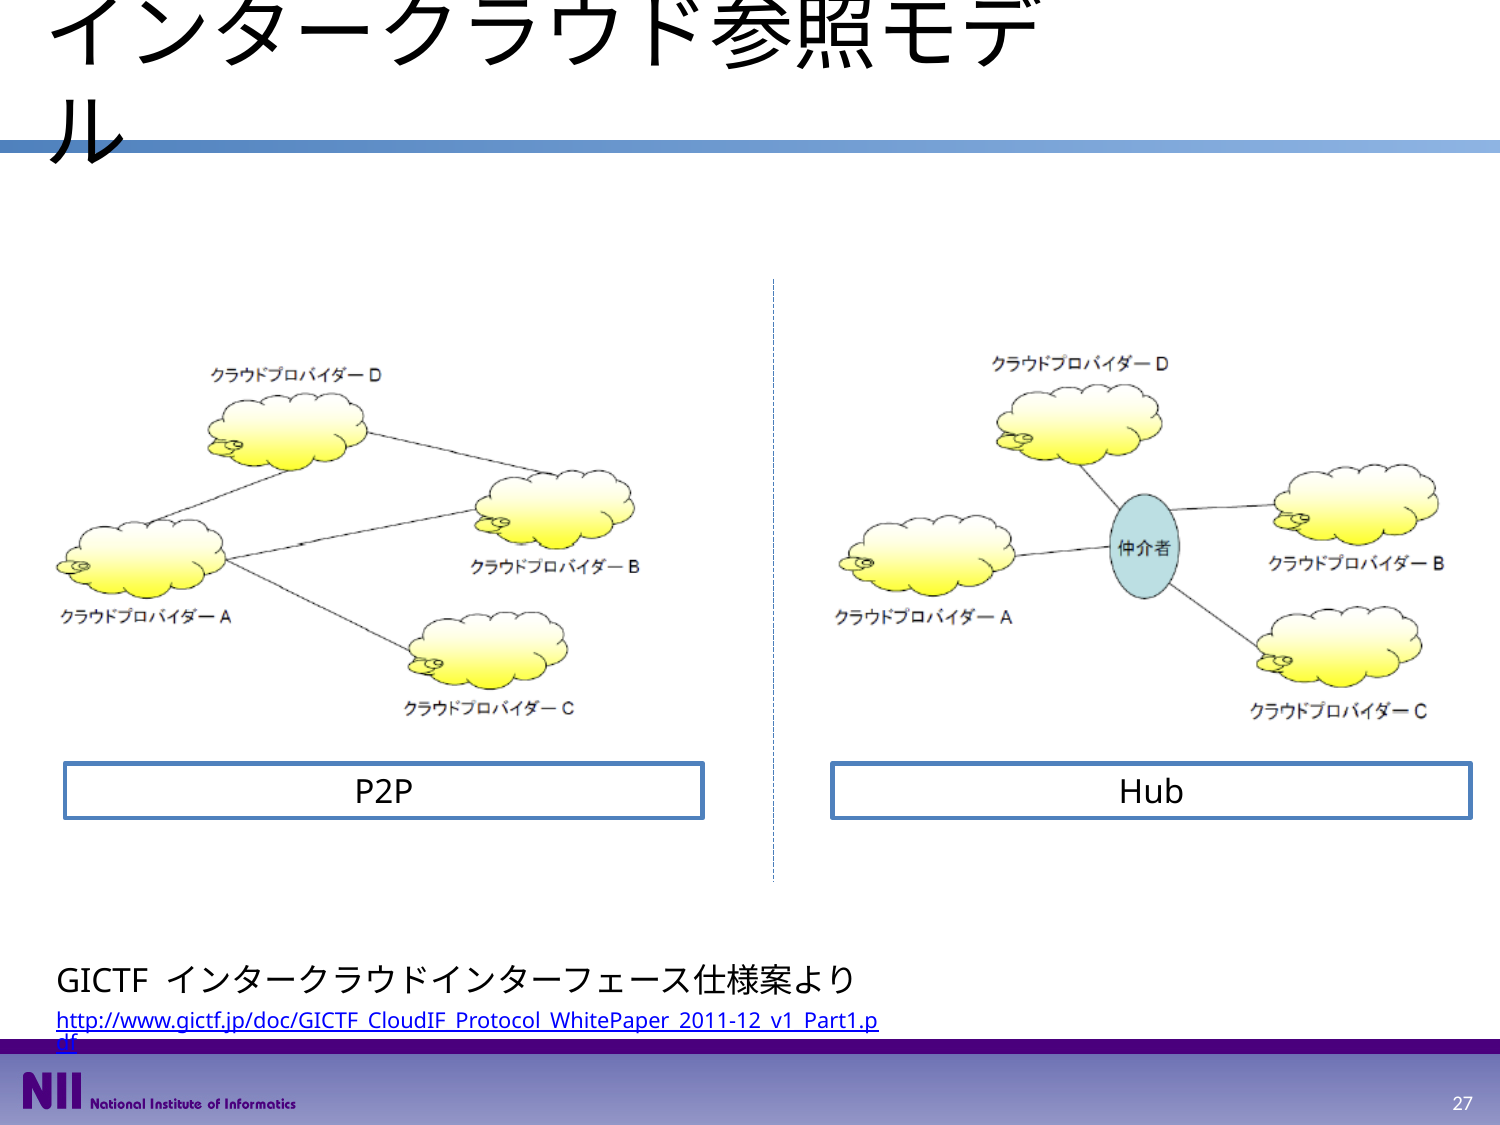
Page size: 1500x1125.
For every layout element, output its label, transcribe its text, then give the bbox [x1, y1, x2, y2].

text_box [1457, 141, 1464, 152]
text_box http://www.gictf.jp/doc/GICTF_CloudIF_Protocol_WhitePaper_2011-12_v1_Part1.pdf [41, 1007, 904, 1044]
picture [52, 337, 656, 735]
title インタークラウド参照モデル [29, 30, 1141, 127]
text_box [1430, 141, 1440, 152]
slide_number 27 [1406, 1089, 1489, 1114]
text_box P2P [64, 763, 703, 818]
text_box GICTF インタークラウドインターフェース仕様案より [41, 952, 916, 1007]
picture [0, 1039, 1500, 1125]
picture [808, 337, 1467, 752]
text_box Hub [832, 763, 1471, 818]
